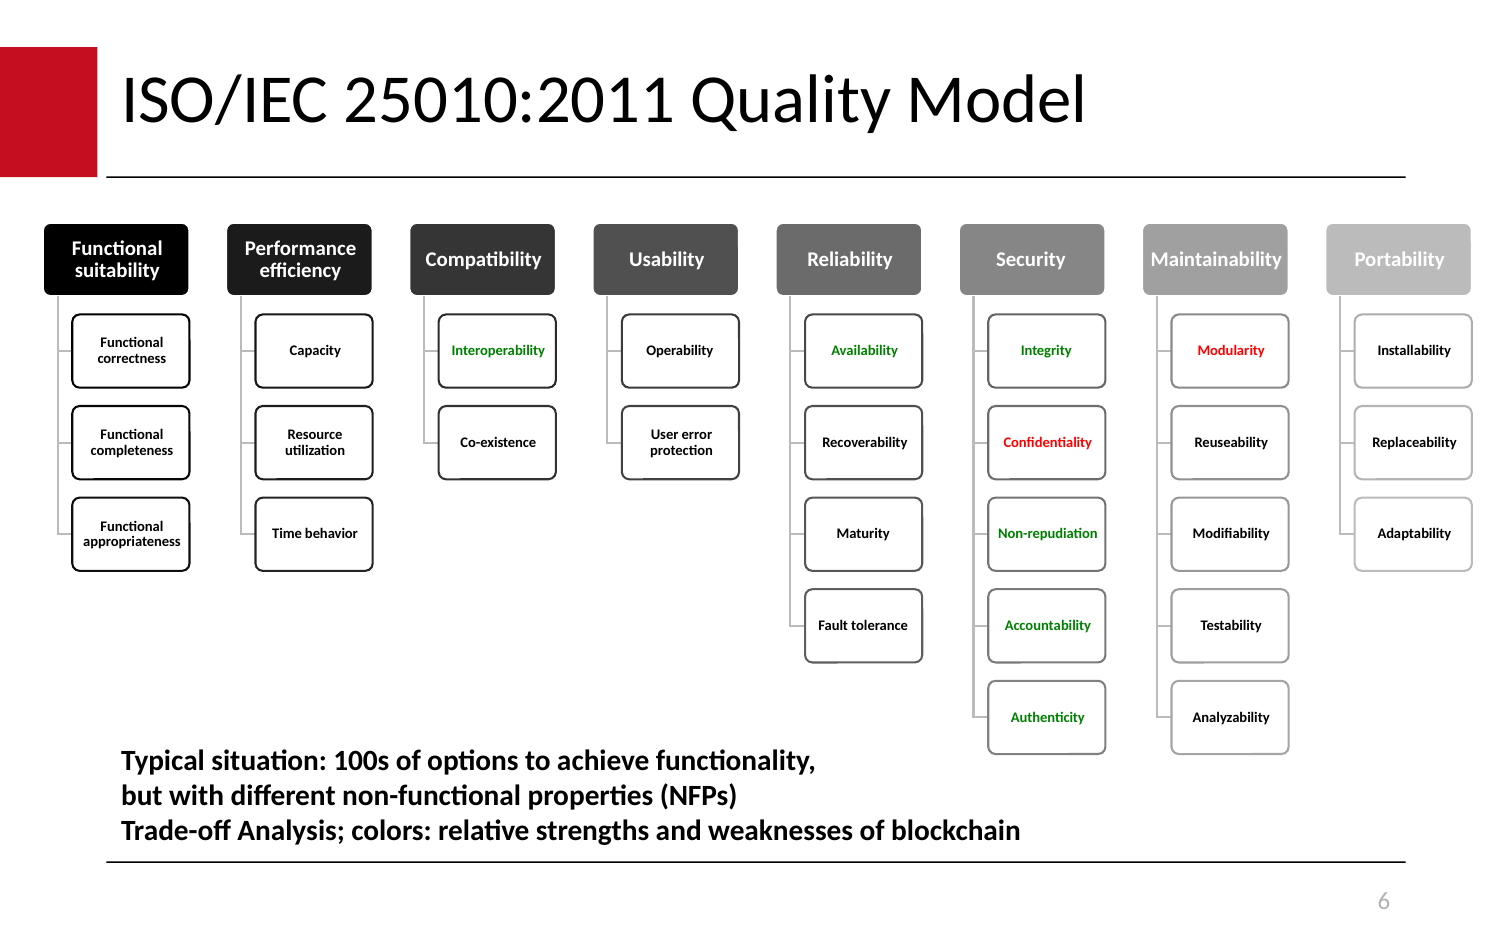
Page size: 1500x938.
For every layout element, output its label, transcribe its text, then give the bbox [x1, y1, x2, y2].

slide_number 6 [1101, 880, 1406, 918]
text_box Typical situation: 100s of options to achieve functionality, but with different non-functional properties (NFPs) Trade-off Analysis; colors: relative strengths and weaknesses of blockchain [106, 797, 1172, 854]
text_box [42, 179, 1473, 797]
title ISO/IEC 25010:2011 Quality Model [106, 47, 1406, 154]
